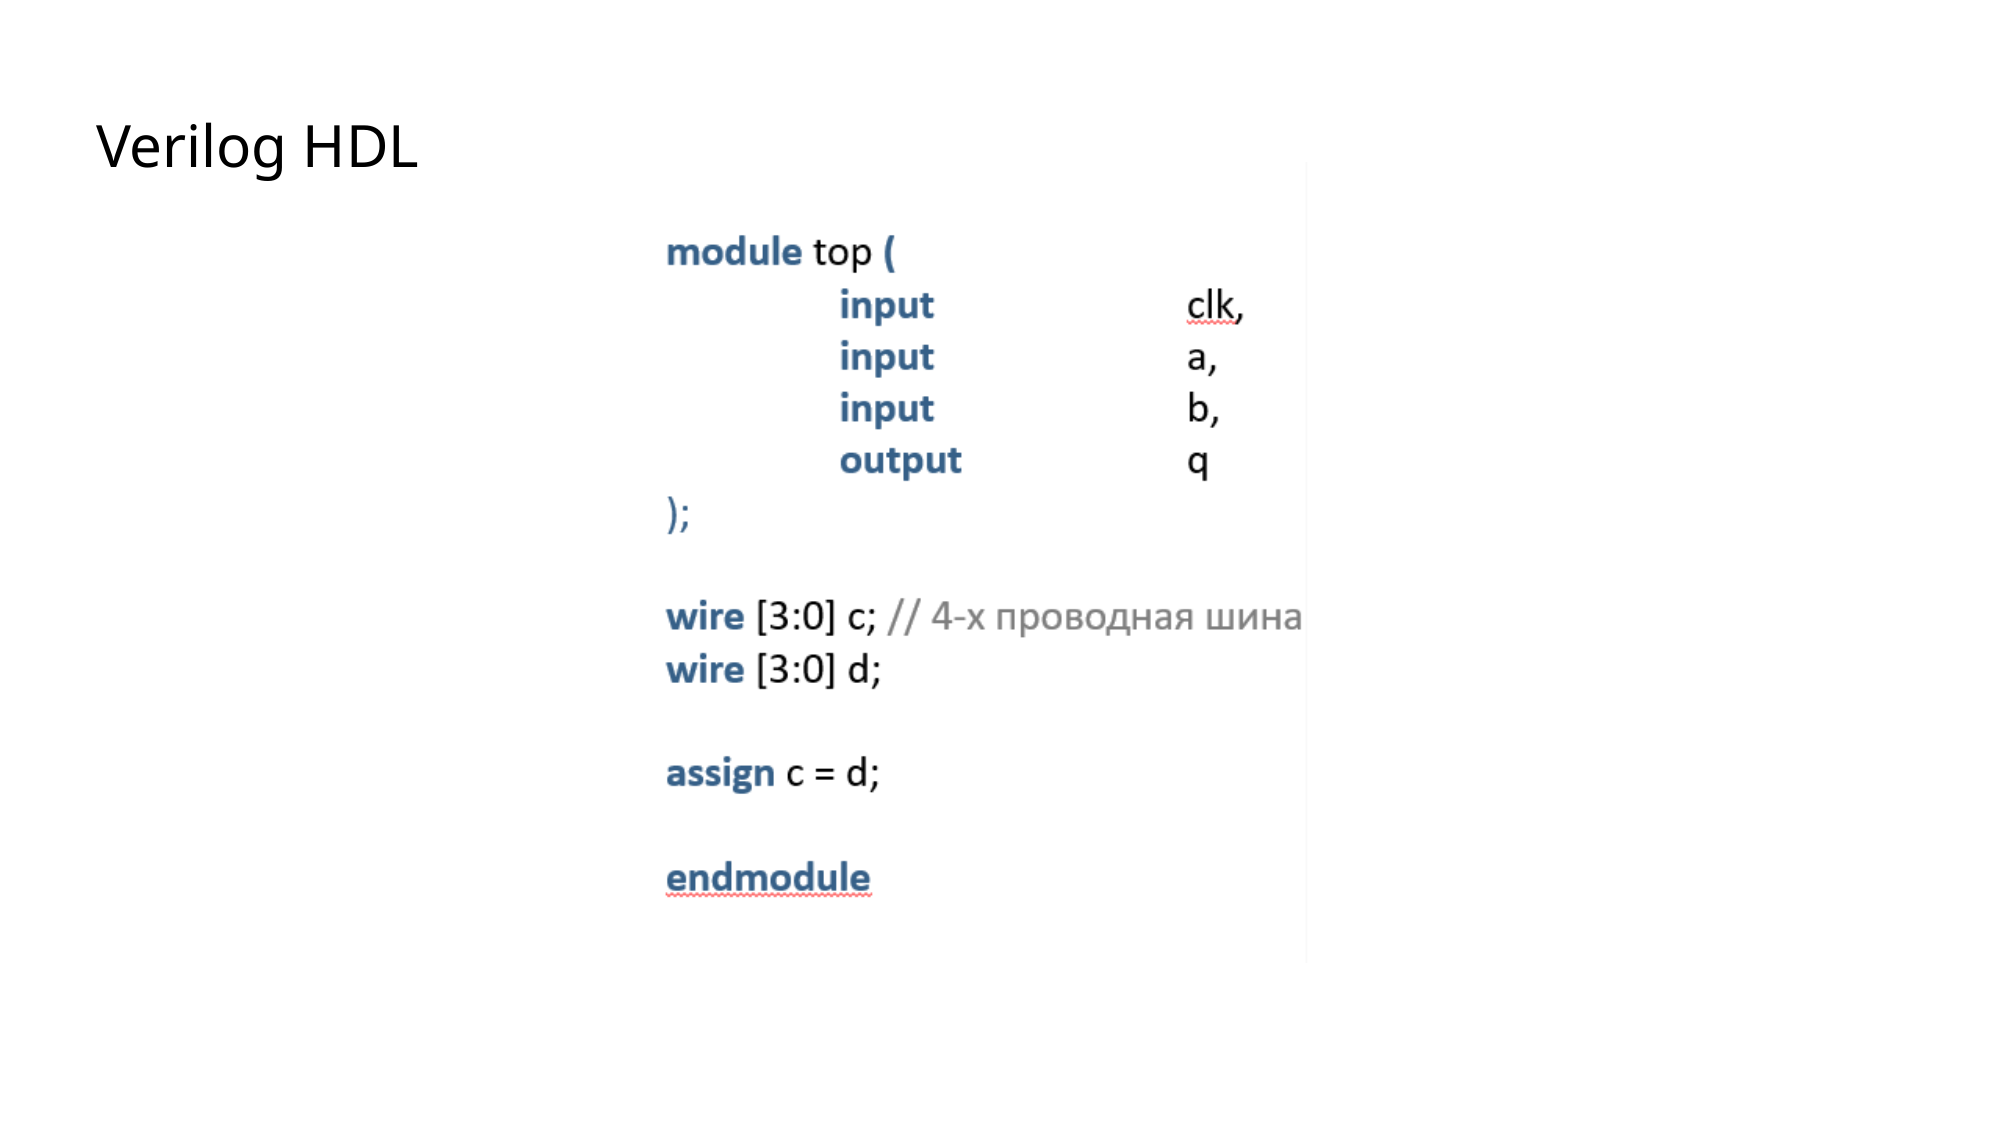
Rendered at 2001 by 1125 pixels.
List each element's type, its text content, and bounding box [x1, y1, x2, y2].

list Verilog HDL [96, 122, 1755, 176]
picture [558, 162, 1442, 963]
